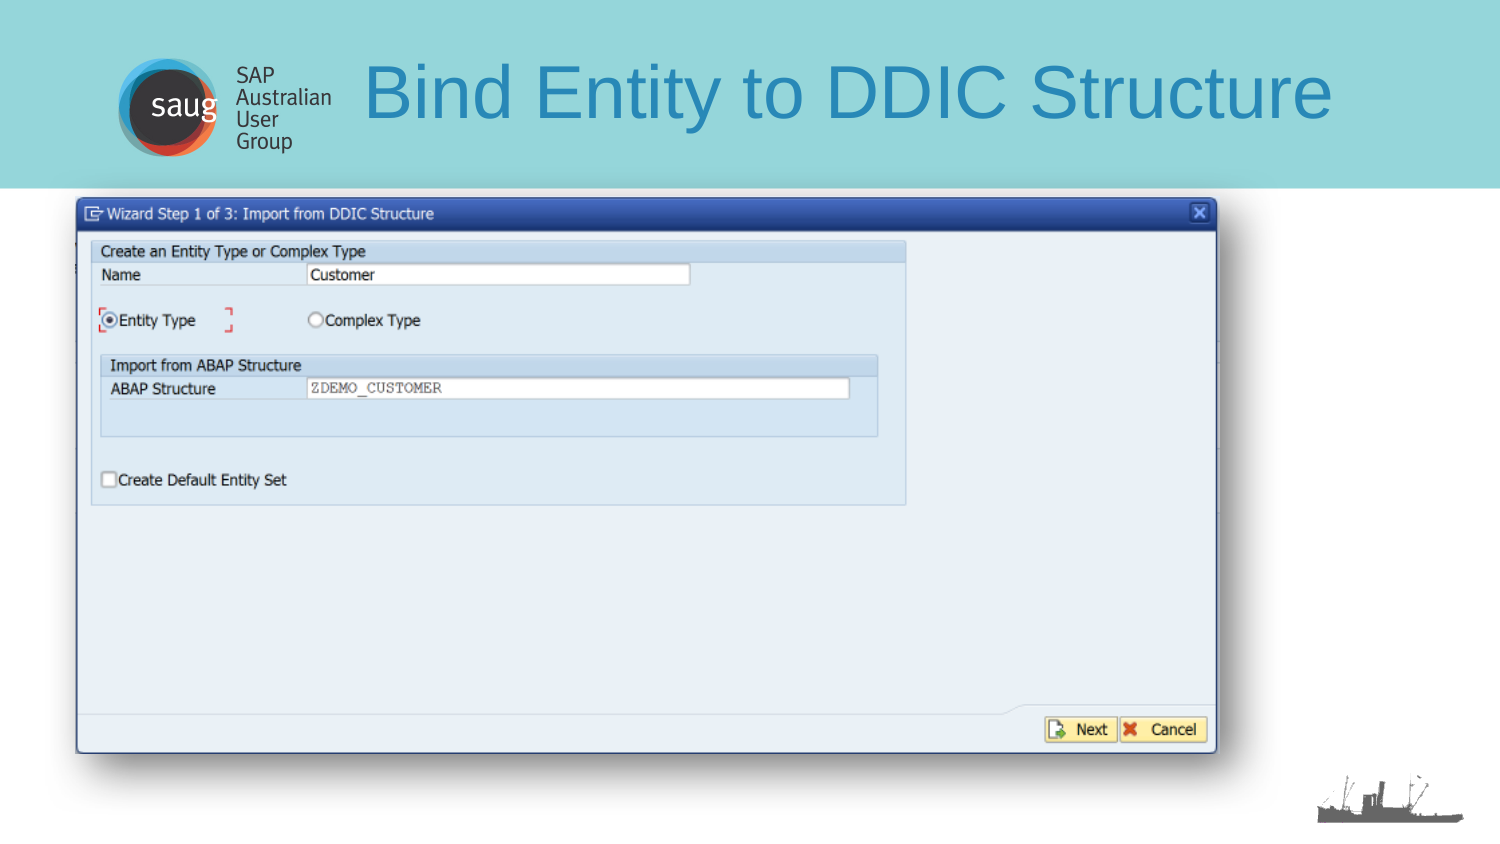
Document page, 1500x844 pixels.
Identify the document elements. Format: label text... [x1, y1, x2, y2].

picture [0, 0, 1500, 844]
title Bind Entity to DDIC Structure [348, 0, 1477, 178]
